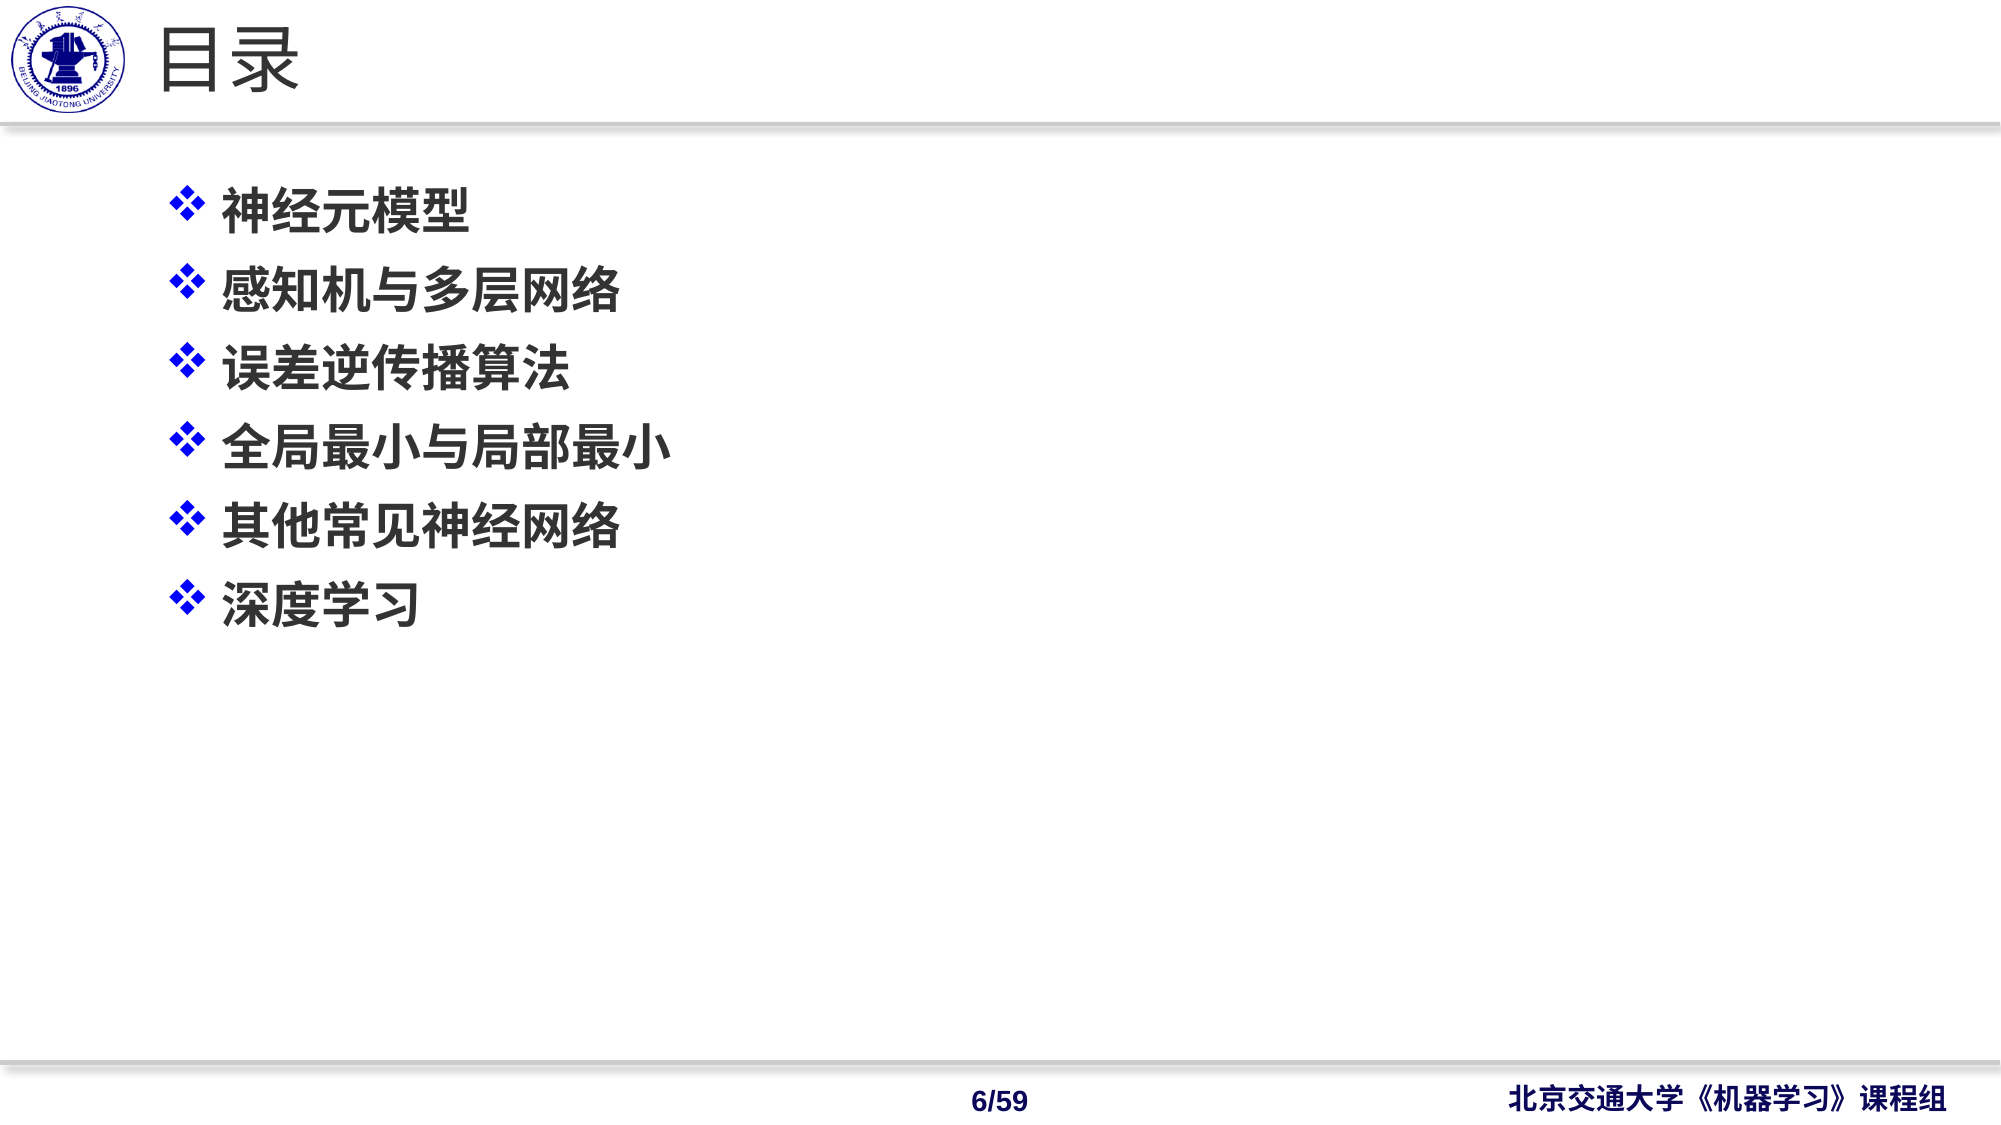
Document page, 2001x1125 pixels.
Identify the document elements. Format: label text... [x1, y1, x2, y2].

picture [11, 6, 125, 113]
title 目录 [137, 24, 1413, 103]
list 神经元模型 感知机与多层网络 误差逆传播算法 全局最小与局部最小 其他常见神经网络 深度学习 [137, 171, 1563, 954]
